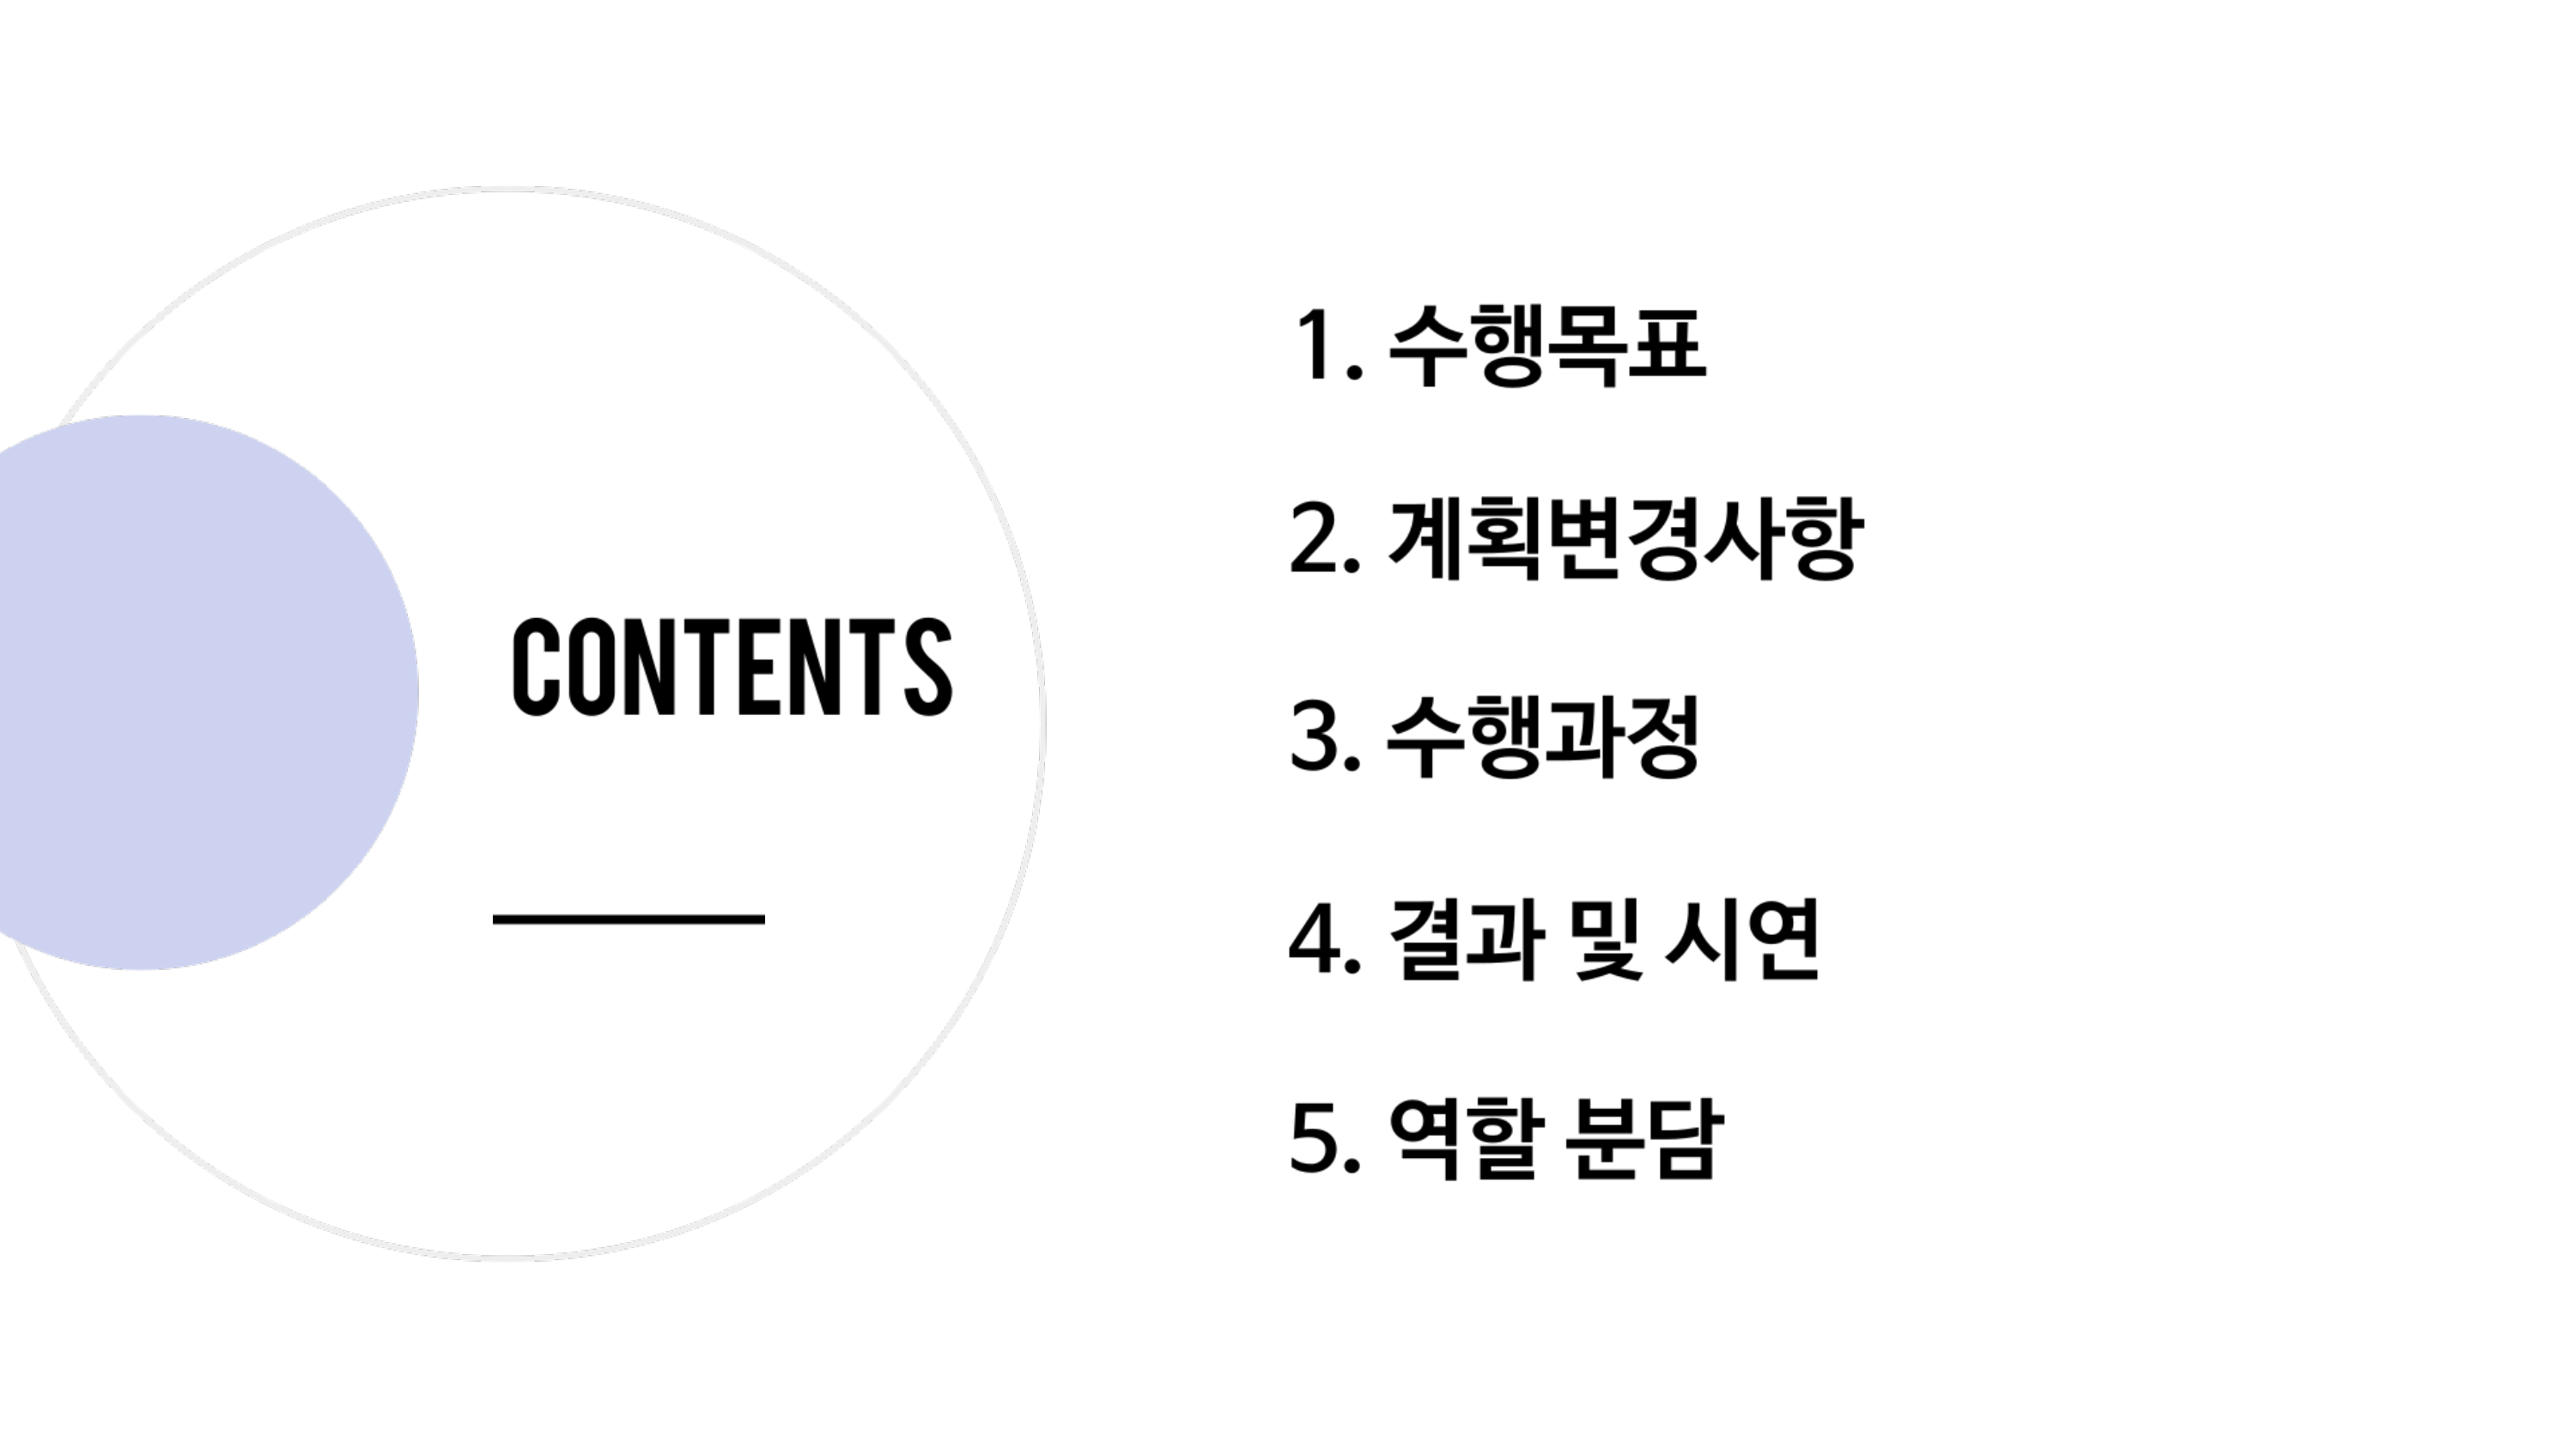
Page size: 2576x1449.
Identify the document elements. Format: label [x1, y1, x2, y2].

text_box [0, 185, 1048, 1263]
text_box [0, 415, 420, 971]
text_box [493, 900, 765, 939]
picture [1273, 467, 1906, 629]
picture [1273, 1048, 1766, 1229]
picture [1273, 646, 1747, 828]
picture [1273, 849, 1866, 1030]
picture [492, 568, 1006, 912]
picture [1277, 254, 1749, 436]
